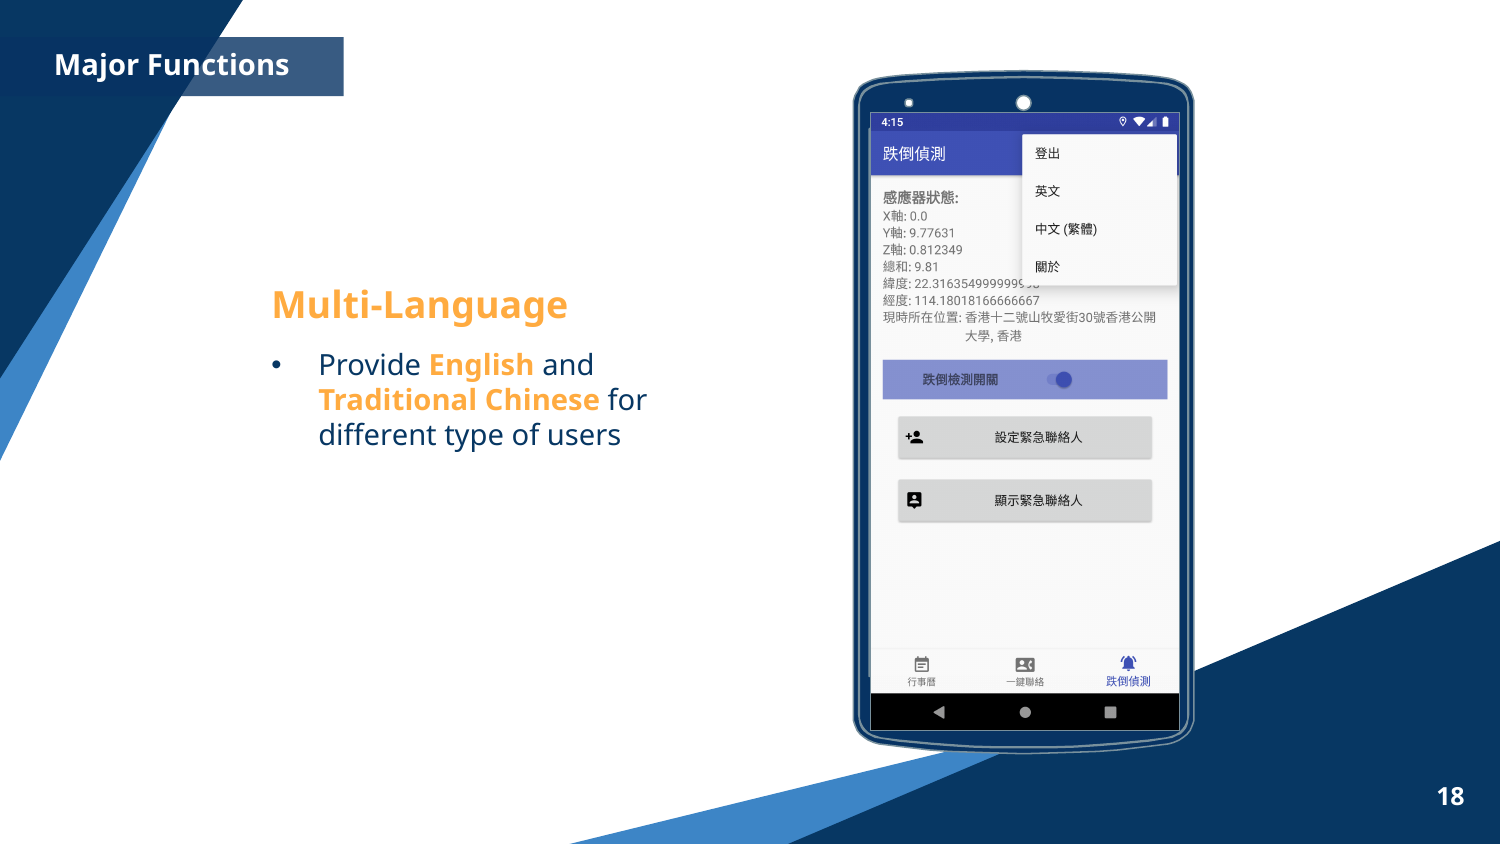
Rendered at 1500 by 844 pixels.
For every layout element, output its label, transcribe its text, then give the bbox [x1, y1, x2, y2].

text_box [853, 70, 1194, 754]
picture [870, 112, 1180, 731]
slide_number 18 [1389, 764, 1480, 830]
subtitle Provide English and Traditional Chinese for different type of users [256, 331, 716, 515]
text_box Major Functions [0, 37, 344, 97]
title Multi-Language [256, 235, 716, 331]
